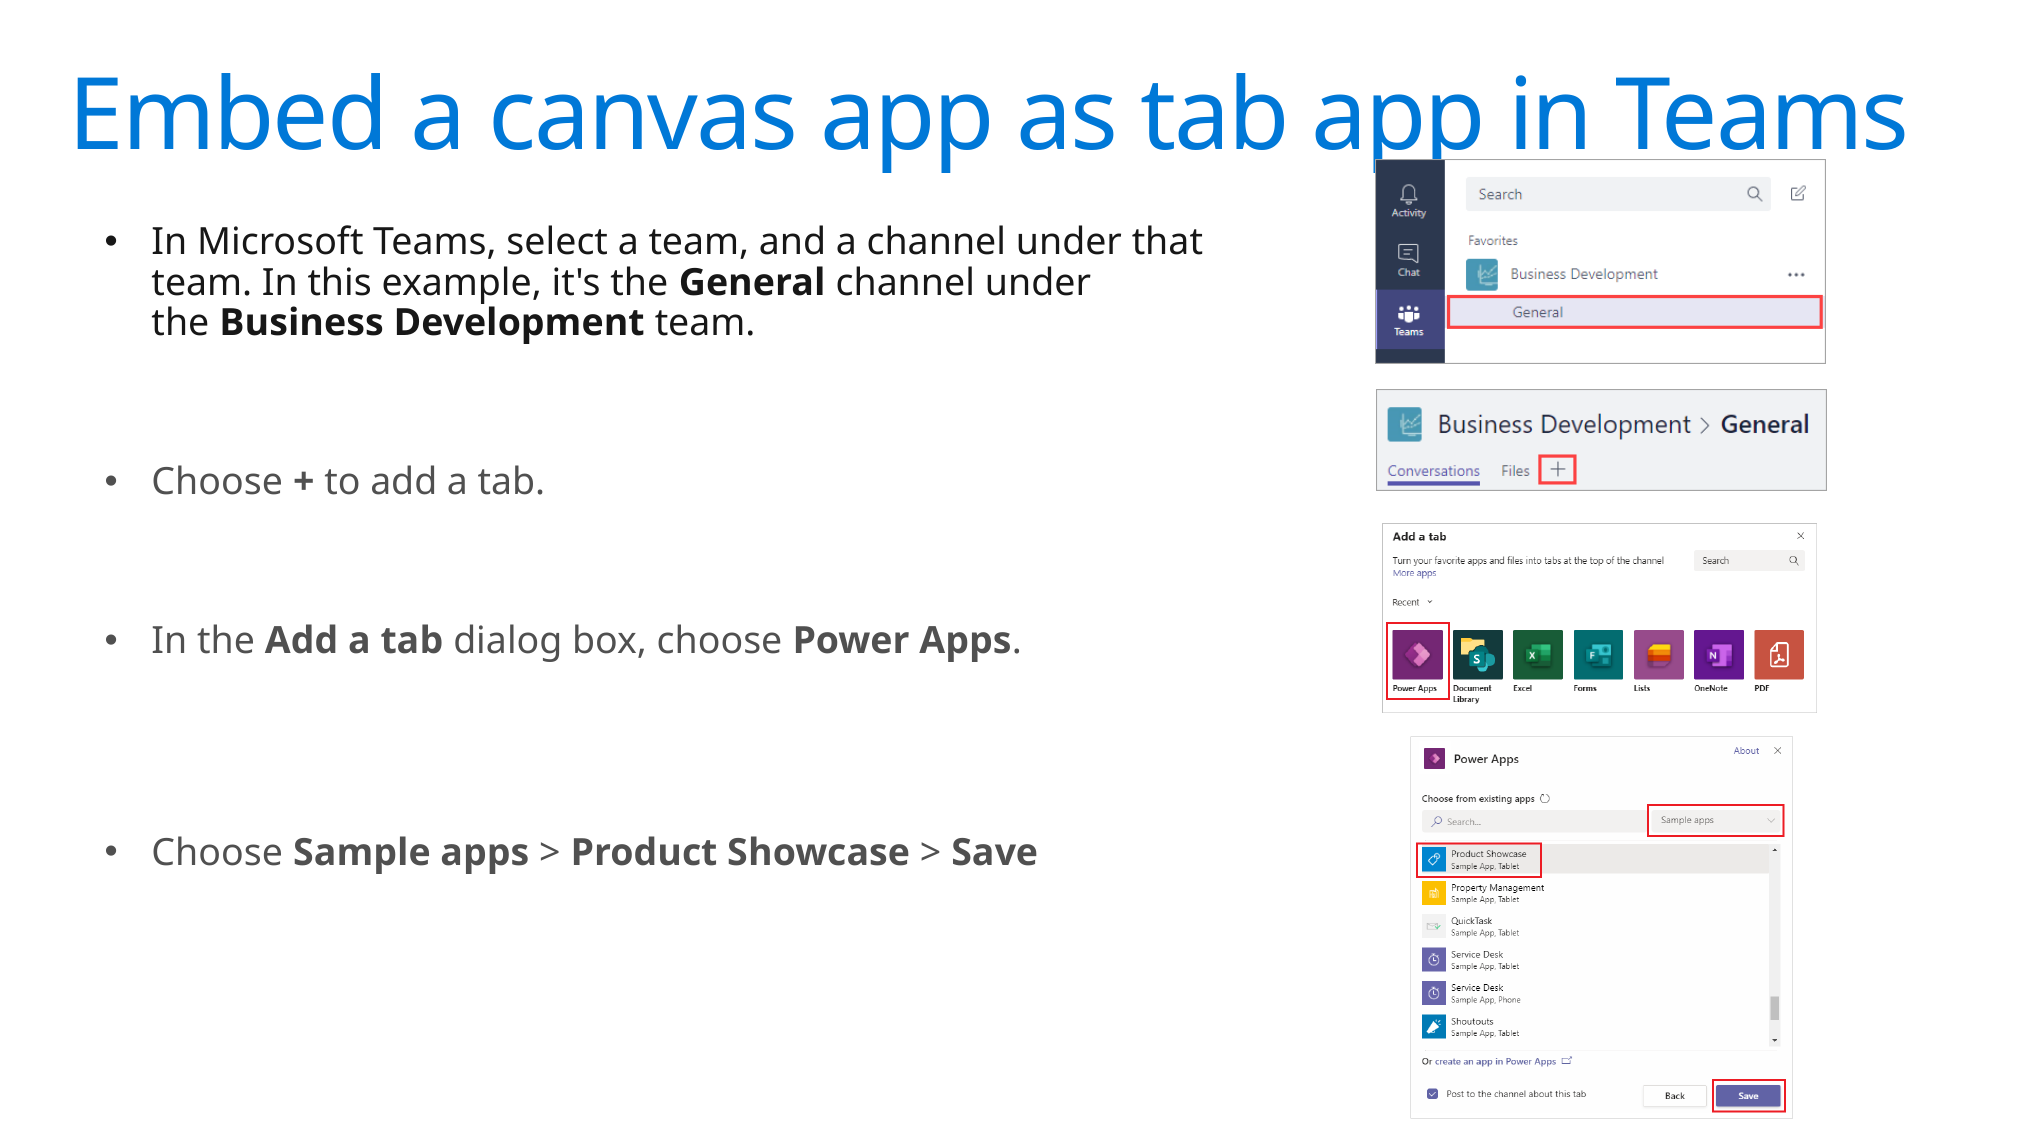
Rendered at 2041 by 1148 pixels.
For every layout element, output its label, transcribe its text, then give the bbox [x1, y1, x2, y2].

text_box In Microsoft Teams, select a team, and a channel under that team. In this example, it's the General channel under the Business Development team. Choose + to add a tab. In the Add a tab dialog box, choose Power Apps. Choose Sample apps > Product Showcase > Save [74, 198, 1308, 1044]
title Embed a canvas app as tab app in Teams [45, 48, 1996, 199]
picture [1376, 389, 1827, 491]
picture [1400, 728, 1802, 1126]
picture [1376, 516, 1827, 723]
picture [1375, 159, 1827, 364]
